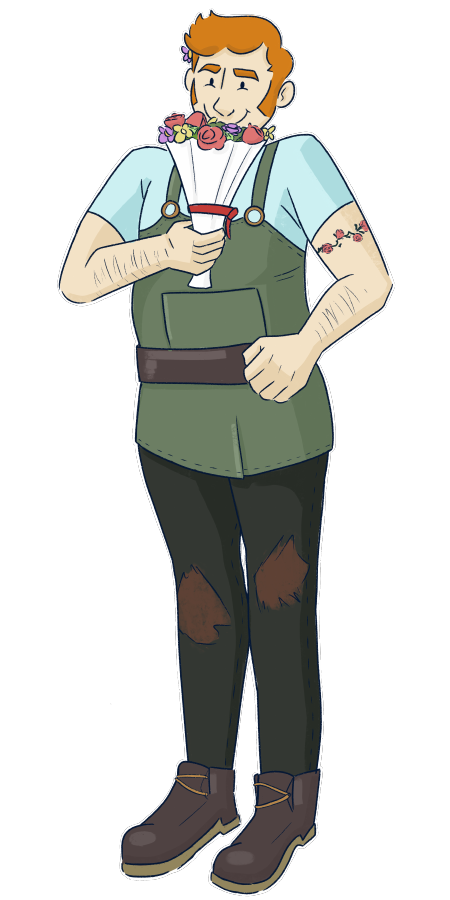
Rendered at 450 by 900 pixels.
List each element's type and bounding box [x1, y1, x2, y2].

picture [48, 0, 402, 900]
